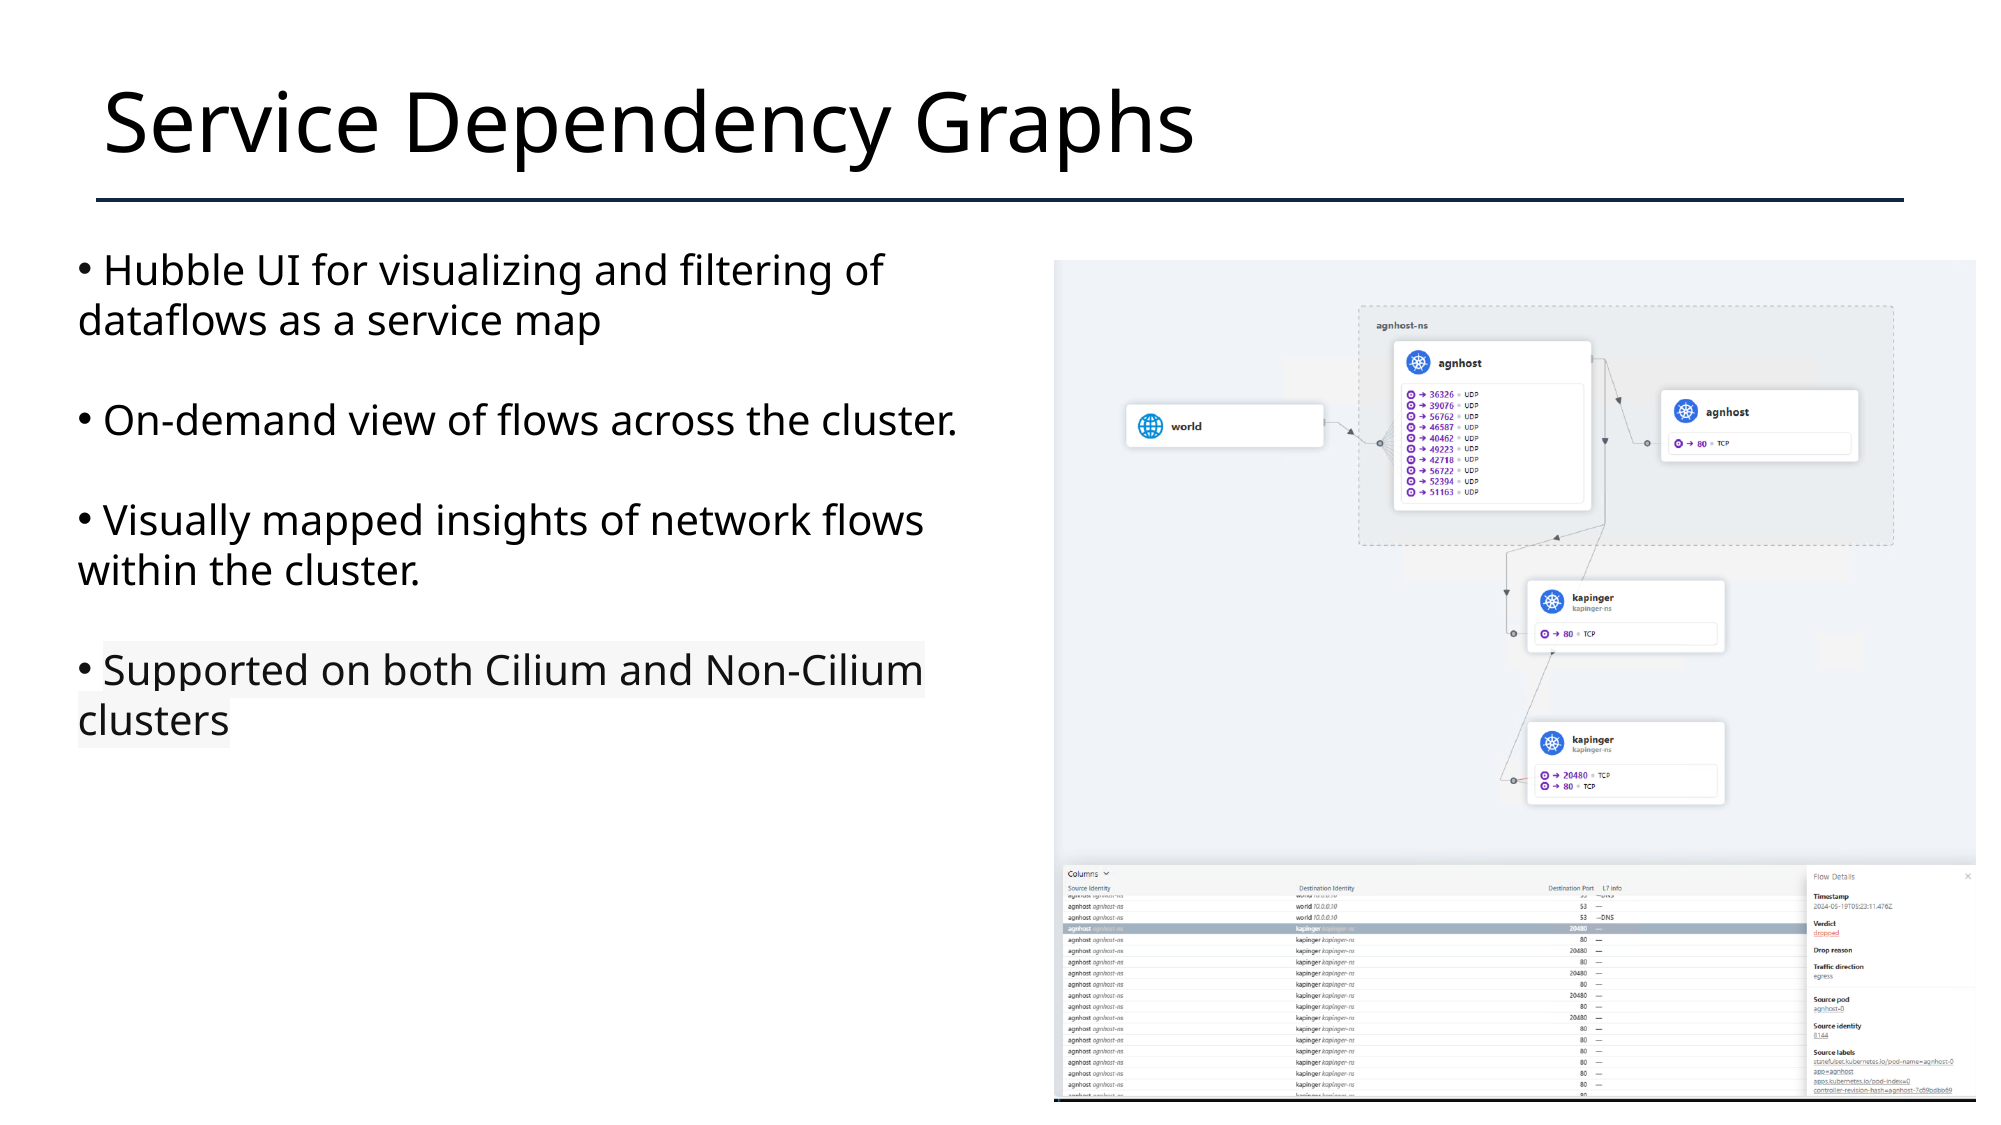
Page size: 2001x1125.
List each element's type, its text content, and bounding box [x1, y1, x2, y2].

title Service Dependency Graphs [88, 51, 1592, 199]
text_box Hubble UI for visualizing and filtering of dataflows as a service map On-demand view of flows across the cluster. Visually mapped insights of network flows within the cluster. Supported on both Cilium and Non-Cilium clusters [77, 243, 986, 994]
picture [1054, 259, 1976, 1103]
